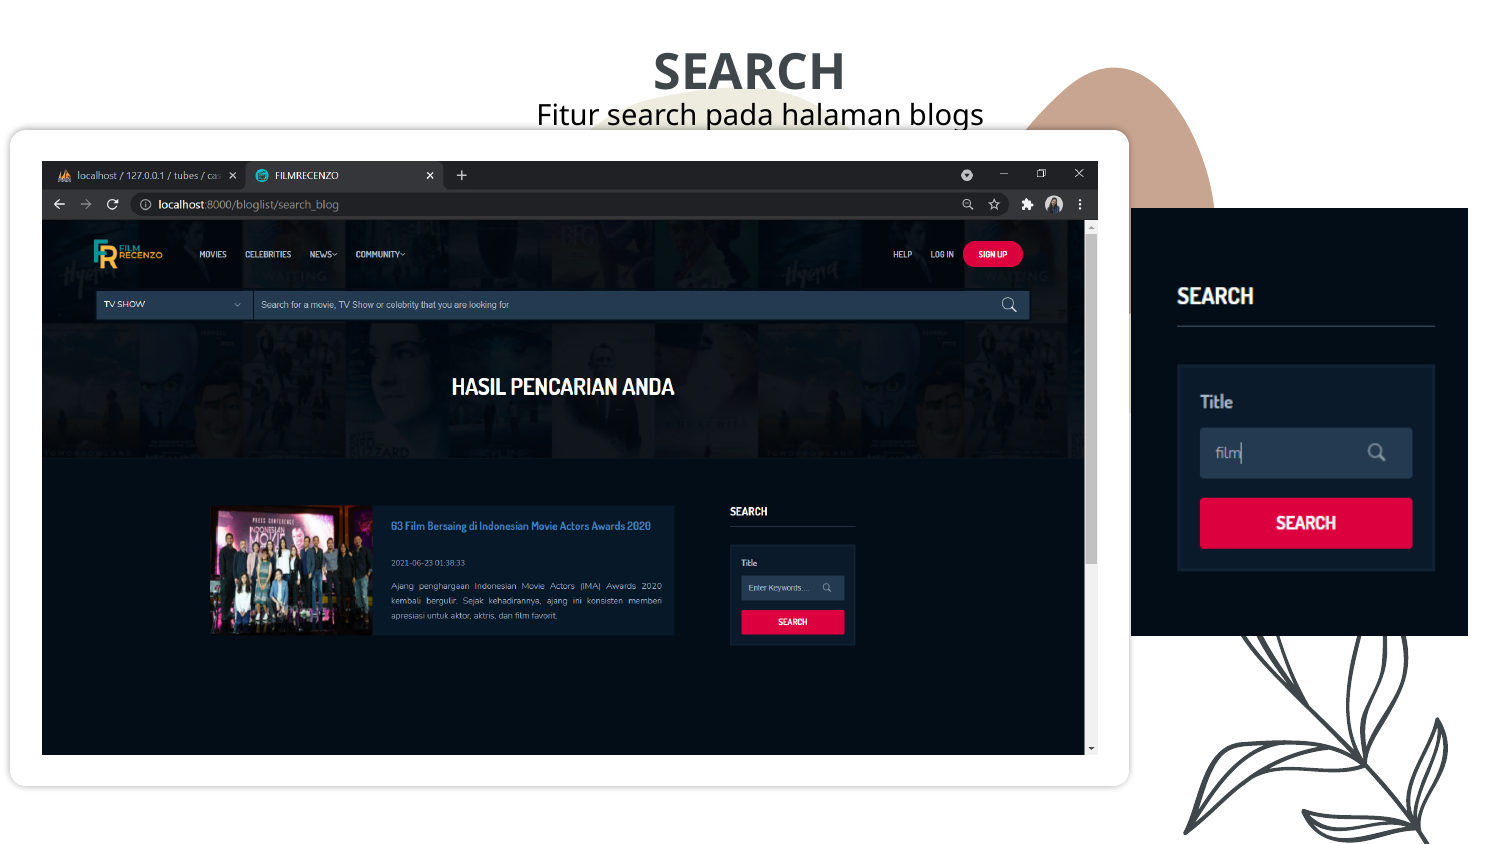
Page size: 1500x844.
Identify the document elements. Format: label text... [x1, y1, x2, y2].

text_box Fitur search pada halaman blogs [519, 88, 1002, 124]
picture [1131, 208, 1469, 636]
picture [41, 160, 1098, 756]
title SEARCH [584, 19, 916, 88]
